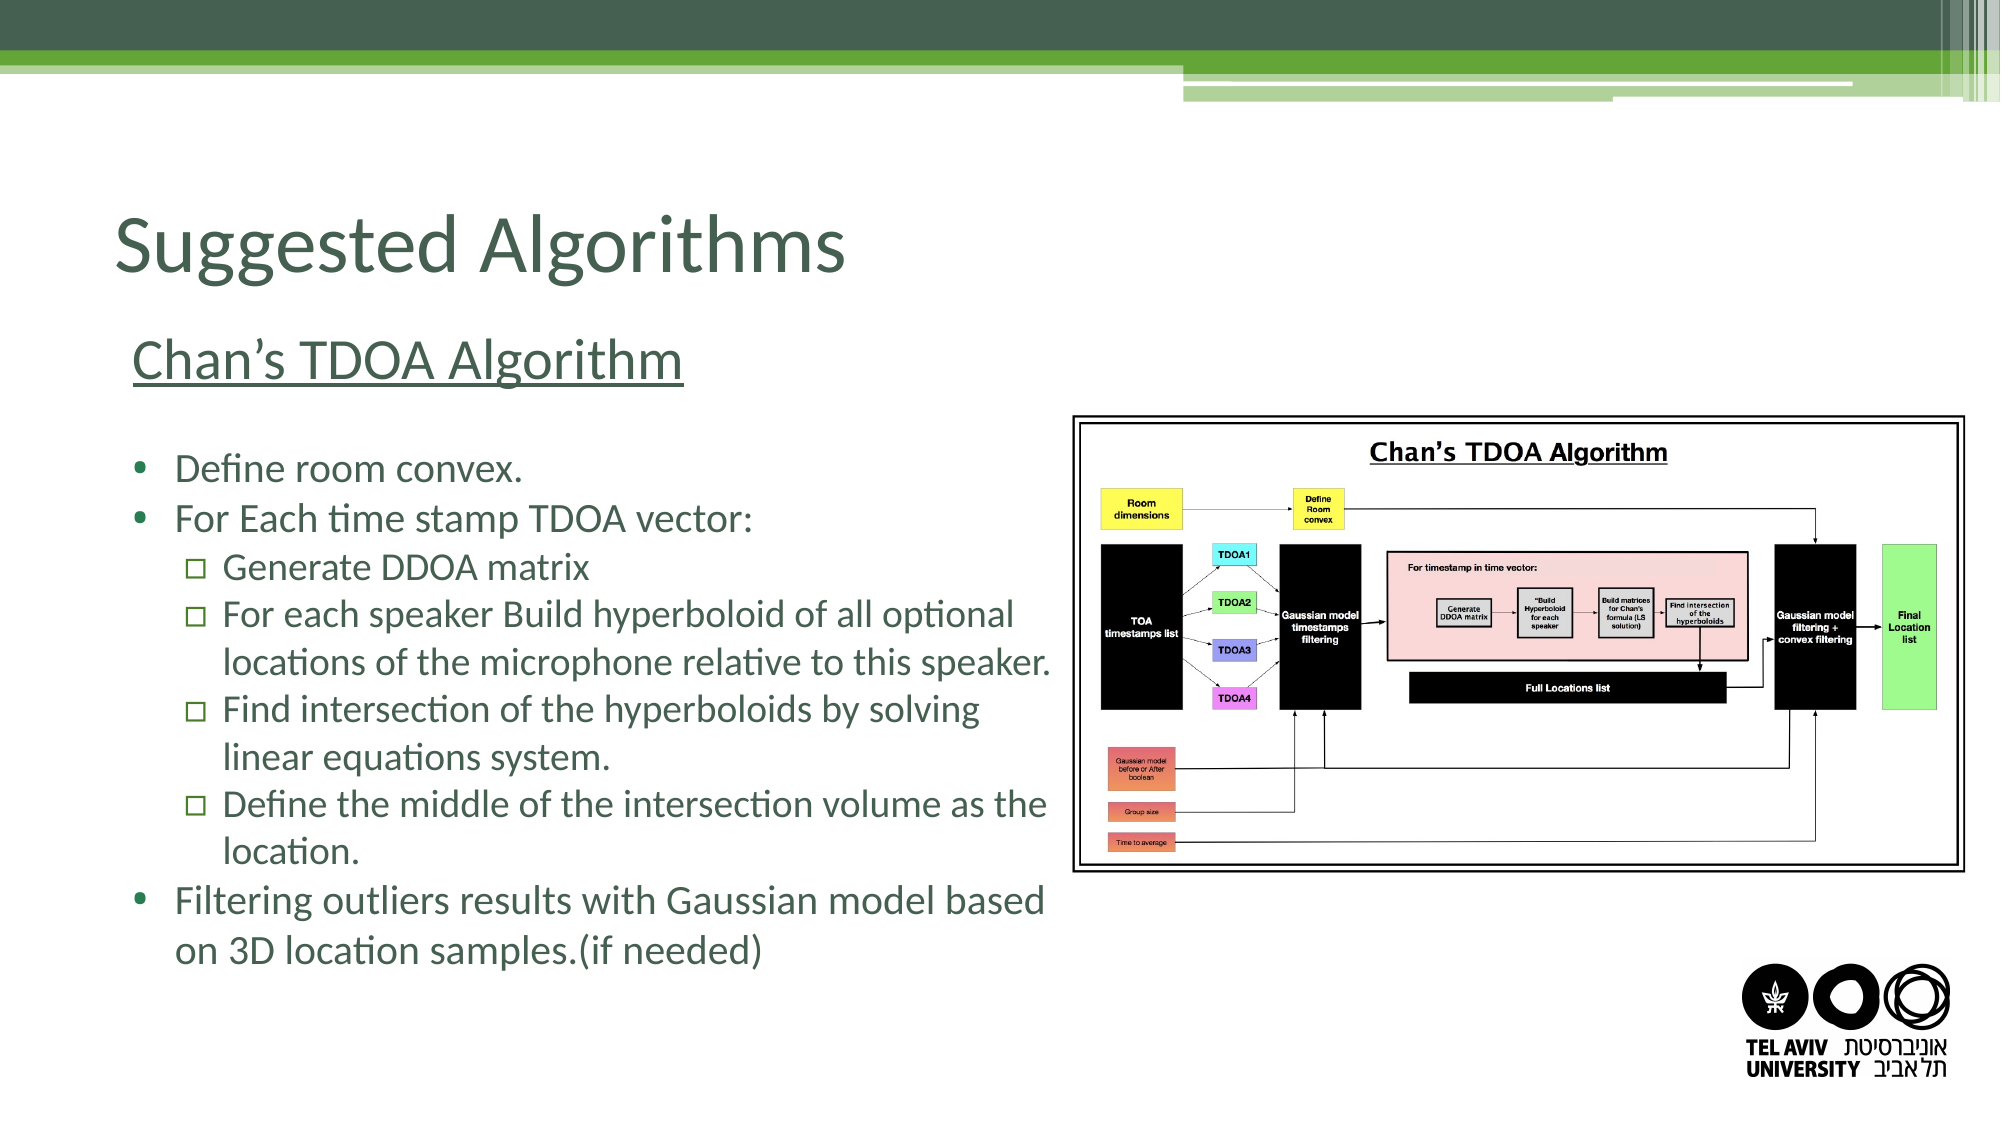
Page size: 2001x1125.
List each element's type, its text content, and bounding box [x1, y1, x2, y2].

list Chan’s TDOA Algorithm Define room convex. For Each time stamp TDOA vector: Generate DDOA matrix For each speaker Build hyperboloid of all optional locations of the microphone relative to this speaker. Find intersection of the hyperboloids by solving linear equations system. Define the middle of the intersection volume as the location. Filtering outliers results with Gaussian model based on 3D location samples.(if needed) [99, 313, 1072, 1026]
title Suggested Algorithms [99, 151, 1900, 327]
picture [1053, 395, 1983, 889]
picture [1742, 957, 1950, 1078]
